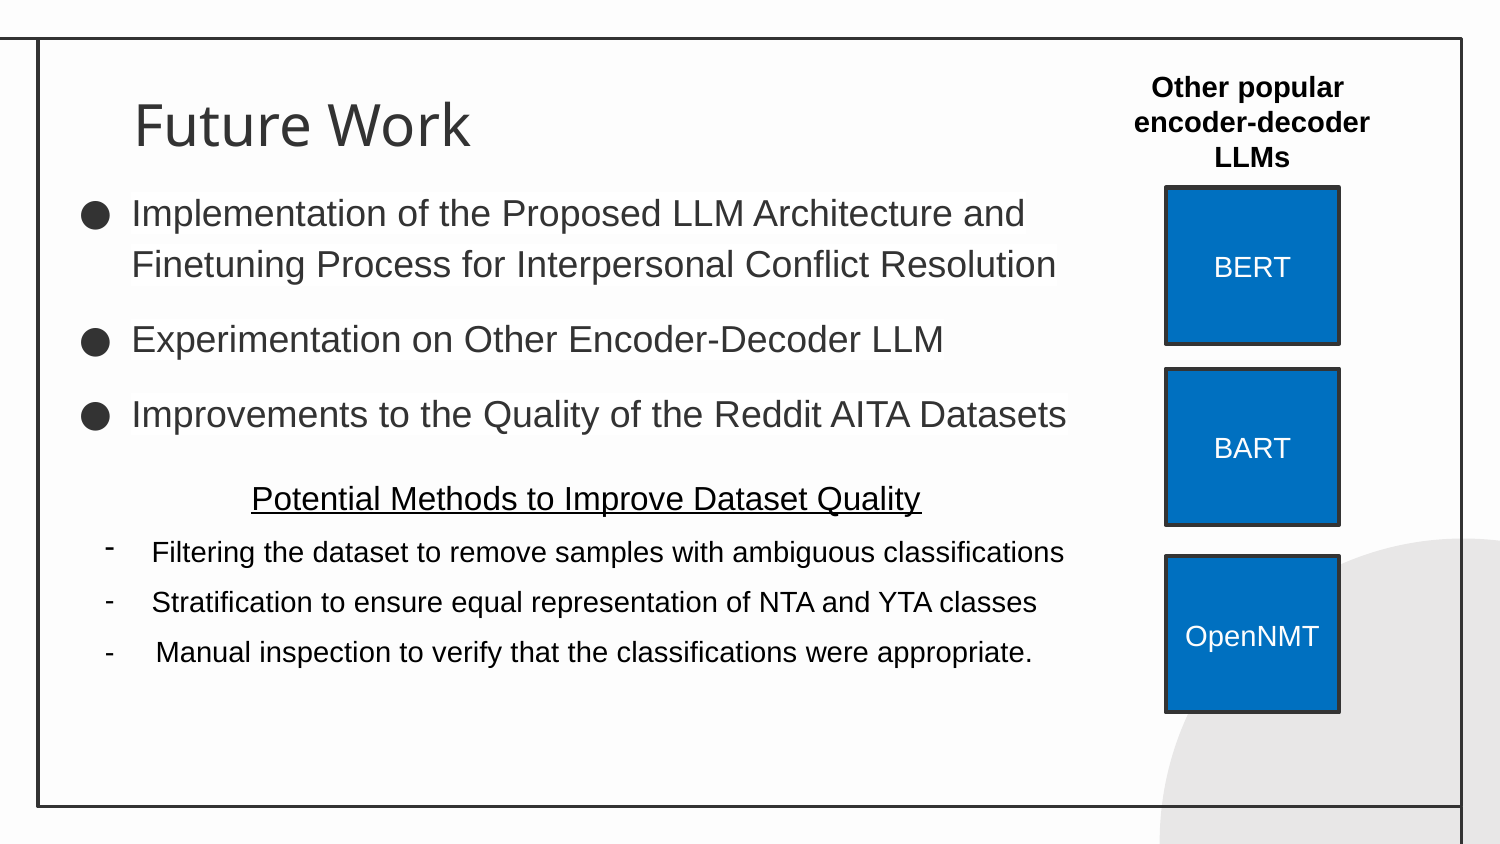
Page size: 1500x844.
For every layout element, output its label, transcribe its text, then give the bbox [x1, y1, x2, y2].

text_box Potential Methods to Improve Dataset Quality [236, 469, 937, 525]
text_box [1081, 61, 1424, 713]
title Future Work [118, 72, 1076, 166]
text_box Filtering the dataset to remove samples with ambiguous classifications Stratification to ensure equal representation of NTA and YTA classes - Manual inspection to verify that the classifications were appropriate. [89, 525, 1076, 711]
subtitle Implementation of the Proposed LLM Architecture and Finetuning Process for Interpersonal Conflict Resolution Experimentation on Other Encoder-Decoder LLM Improvements to the Quality of the Reddit AITA Datasets [41, 166, 1076, 594]
